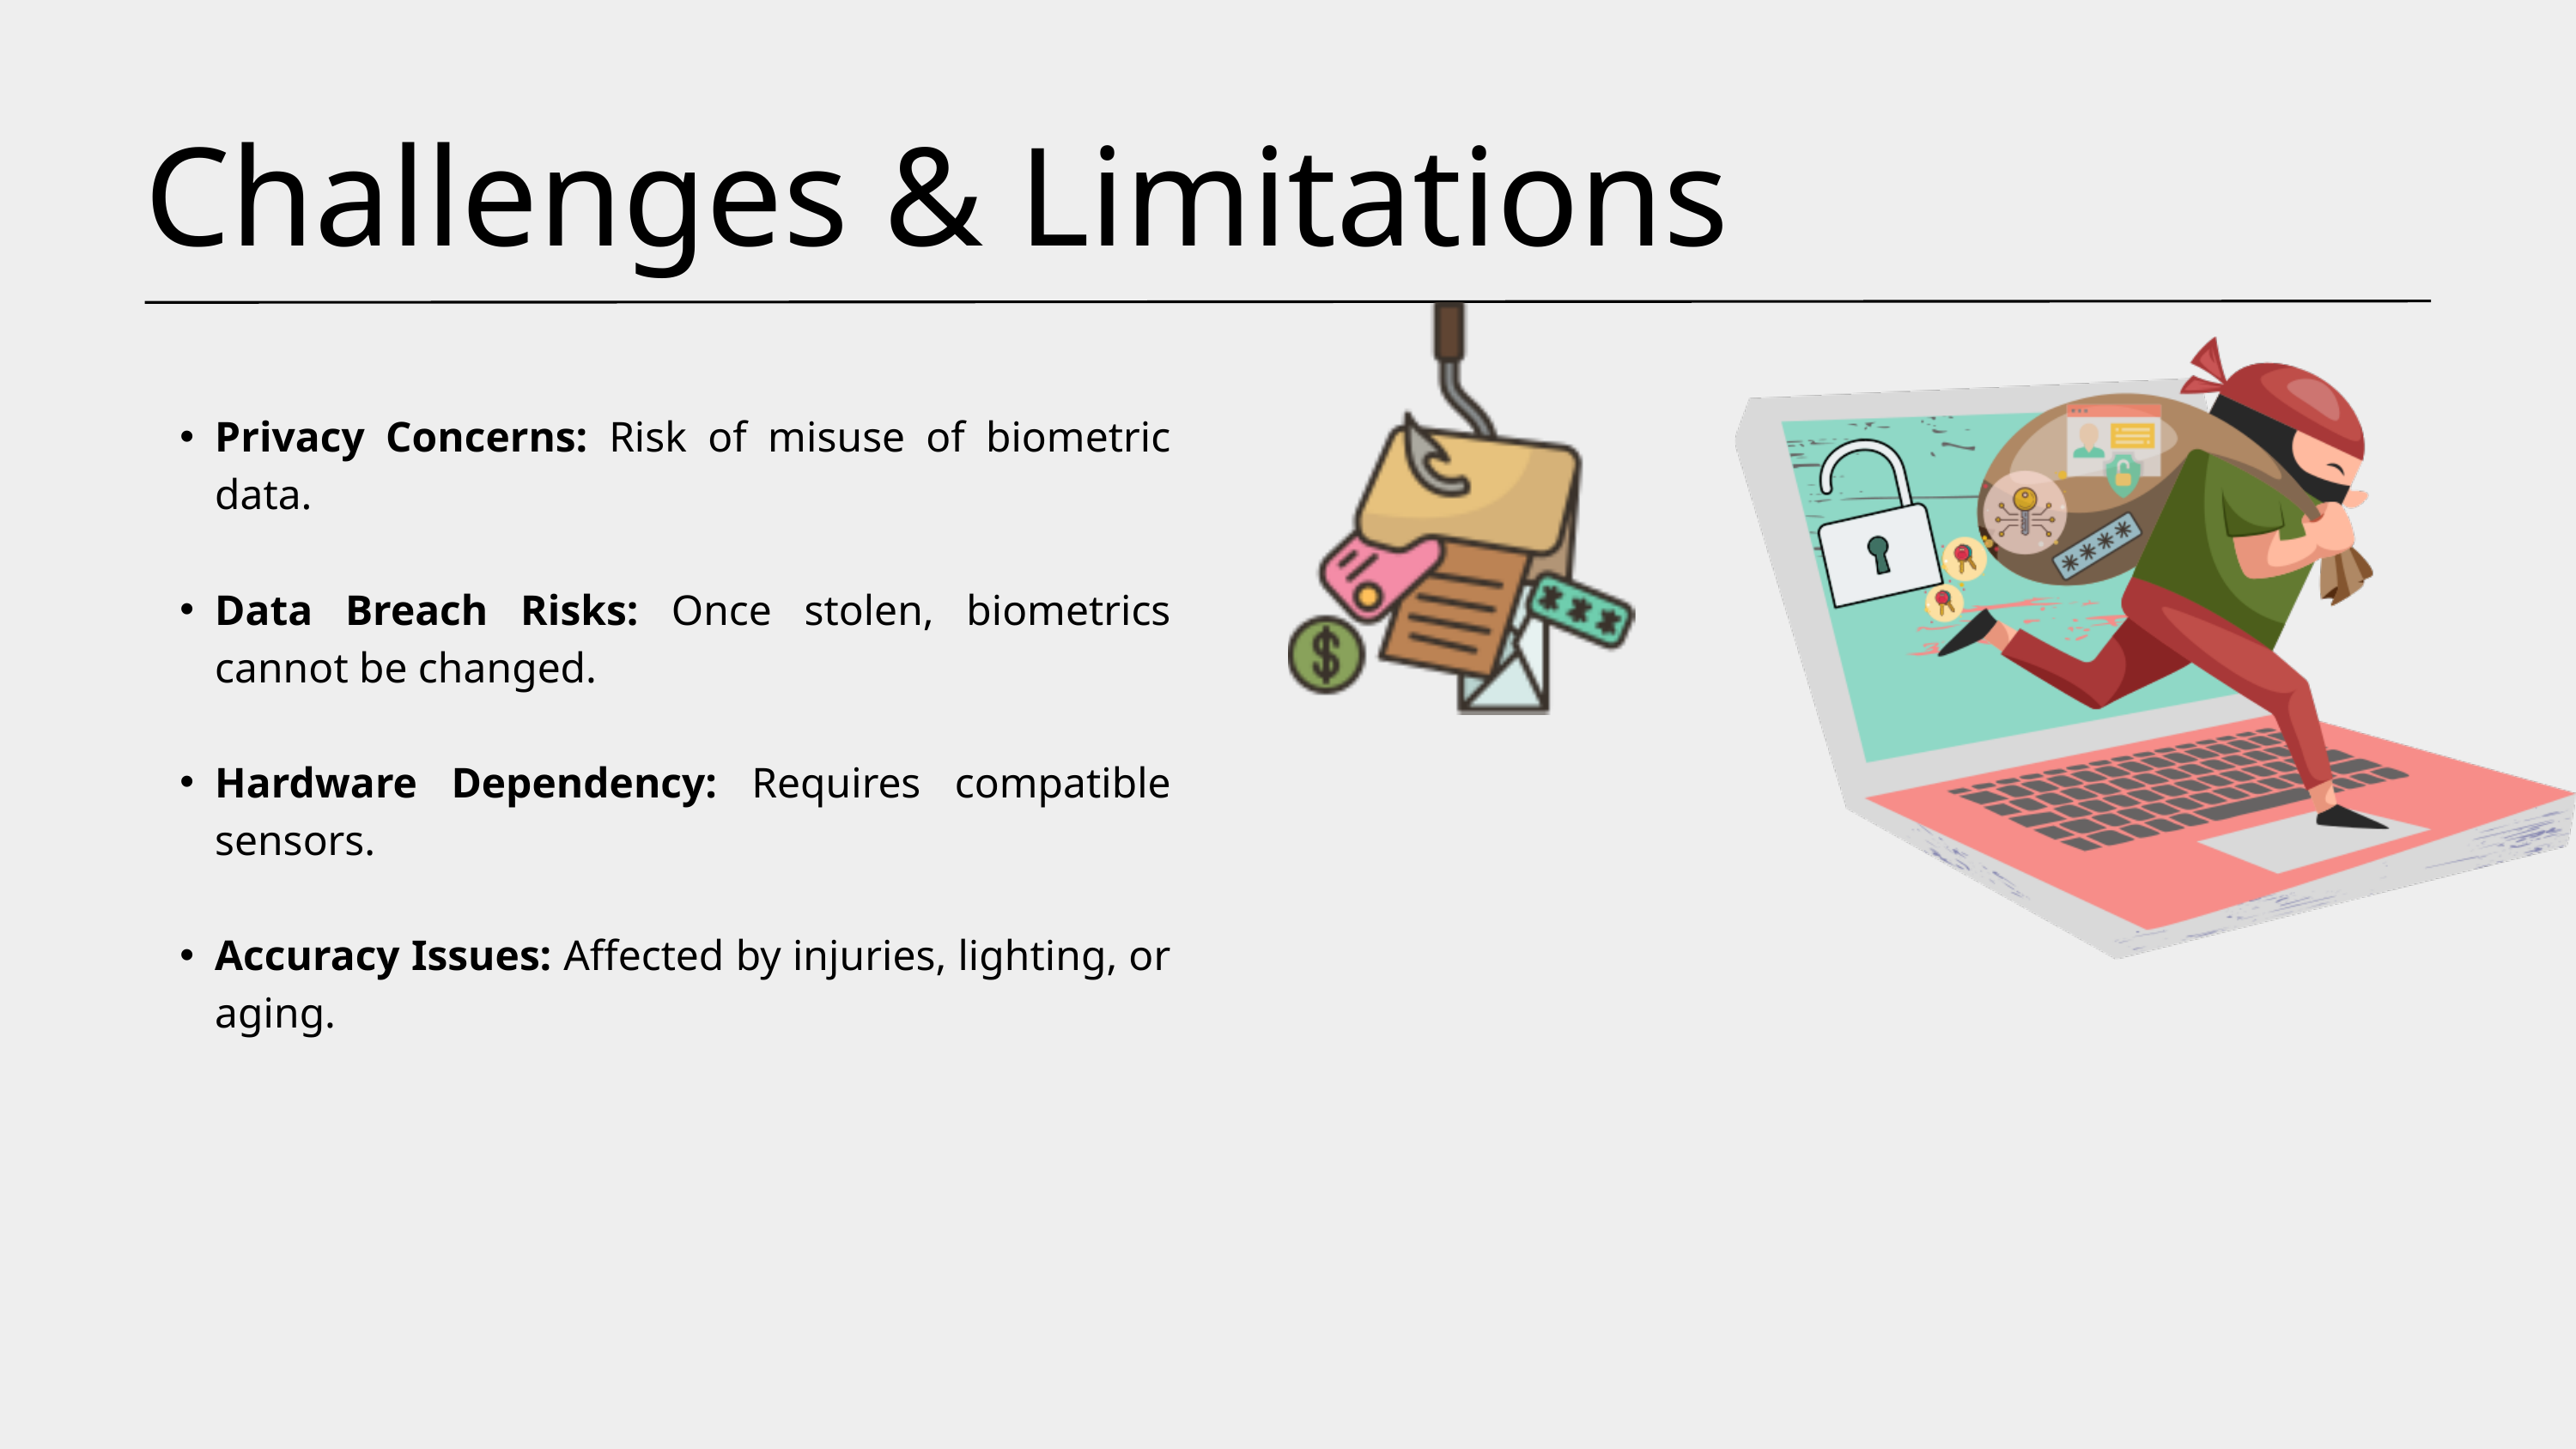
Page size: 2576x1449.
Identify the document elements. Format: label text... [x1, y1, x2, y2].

text_box [1287, 302, 1636, 715]
text_box [1735, 336, 2576, 960]
text_box Privacy Concerns: Risk of misuse of biometric data. Data Breach Risks: Once stolen, biometrics cannot be changed. Hardware Dependency: Requires compatible sensors. Accuracy Issues: Affected by injuries, lighting, or aging. [144, 403, 1172, 1094]
text_box Challenges & Limitations [144, 82, 1922, 274]
